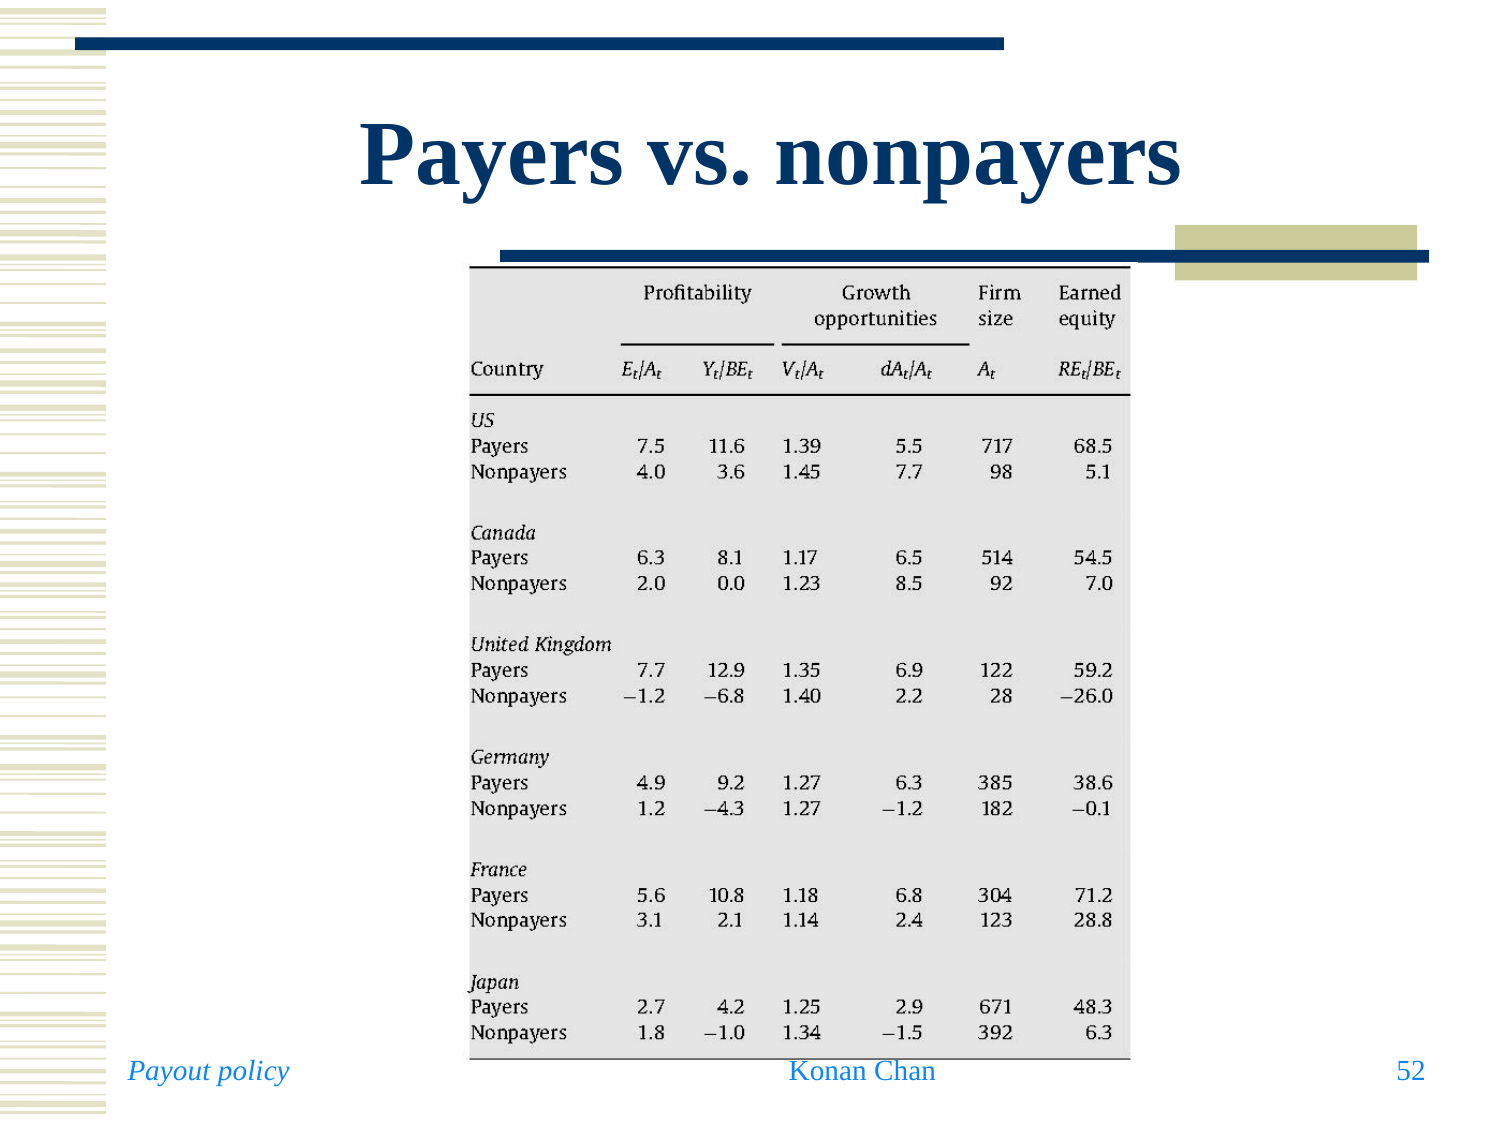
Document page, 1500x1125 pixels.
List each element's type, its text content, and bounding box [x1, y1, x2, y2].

title Payers vs. nonpayers [106, 62, 1438, 250]
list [462, 262, 1138, 1066]
footer Konan Chan [674, 1074, 1051, 1105]
slide_number 52 [1080, 1032, 1442, 1105]
slide_number Payout policy [112, 1032, 638, 1105]
